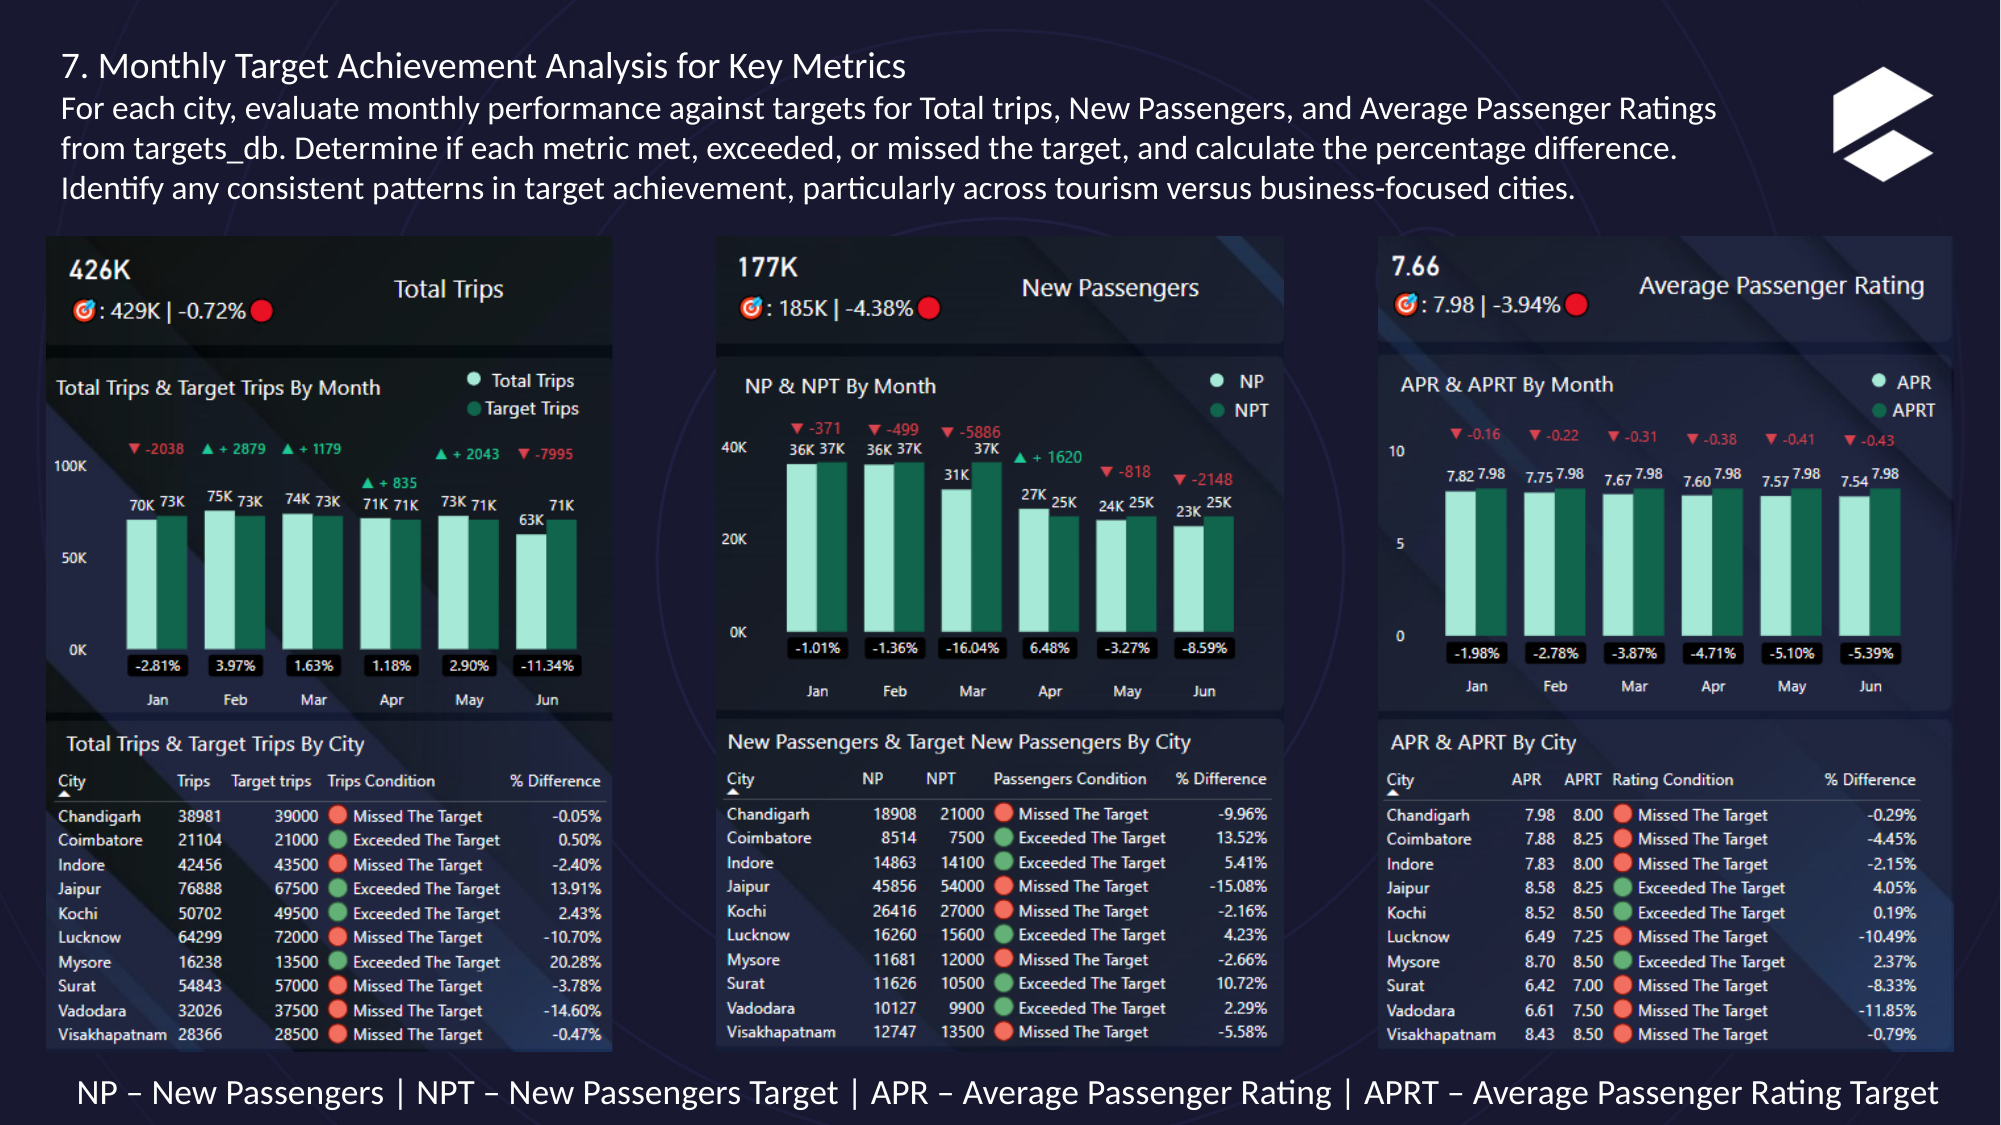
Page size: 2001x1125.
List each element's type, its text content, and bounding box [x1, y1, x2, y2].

text_box 7. Monthly Target Achievement Analysis for Key Metrics For each city, evaluate monthly performance against targets for Total trips, New Passengers, and Average Passenger Ratings from targets_db. Determine if each metric met, exceeded, or missed the target, and calculate the percentage difference. Identify any consistent patterns in target achievement, particularly across tourism versus business-focused cities. [46, 33, 1766, 214]
text_box NP – New Passengers | NPT – New Passengers Target | APR – Average Passenger Rating | APRT – Average Passenger Rating Target [61, 1062, 2000, 1120]
picture [0, 0, 2001, 1125]
